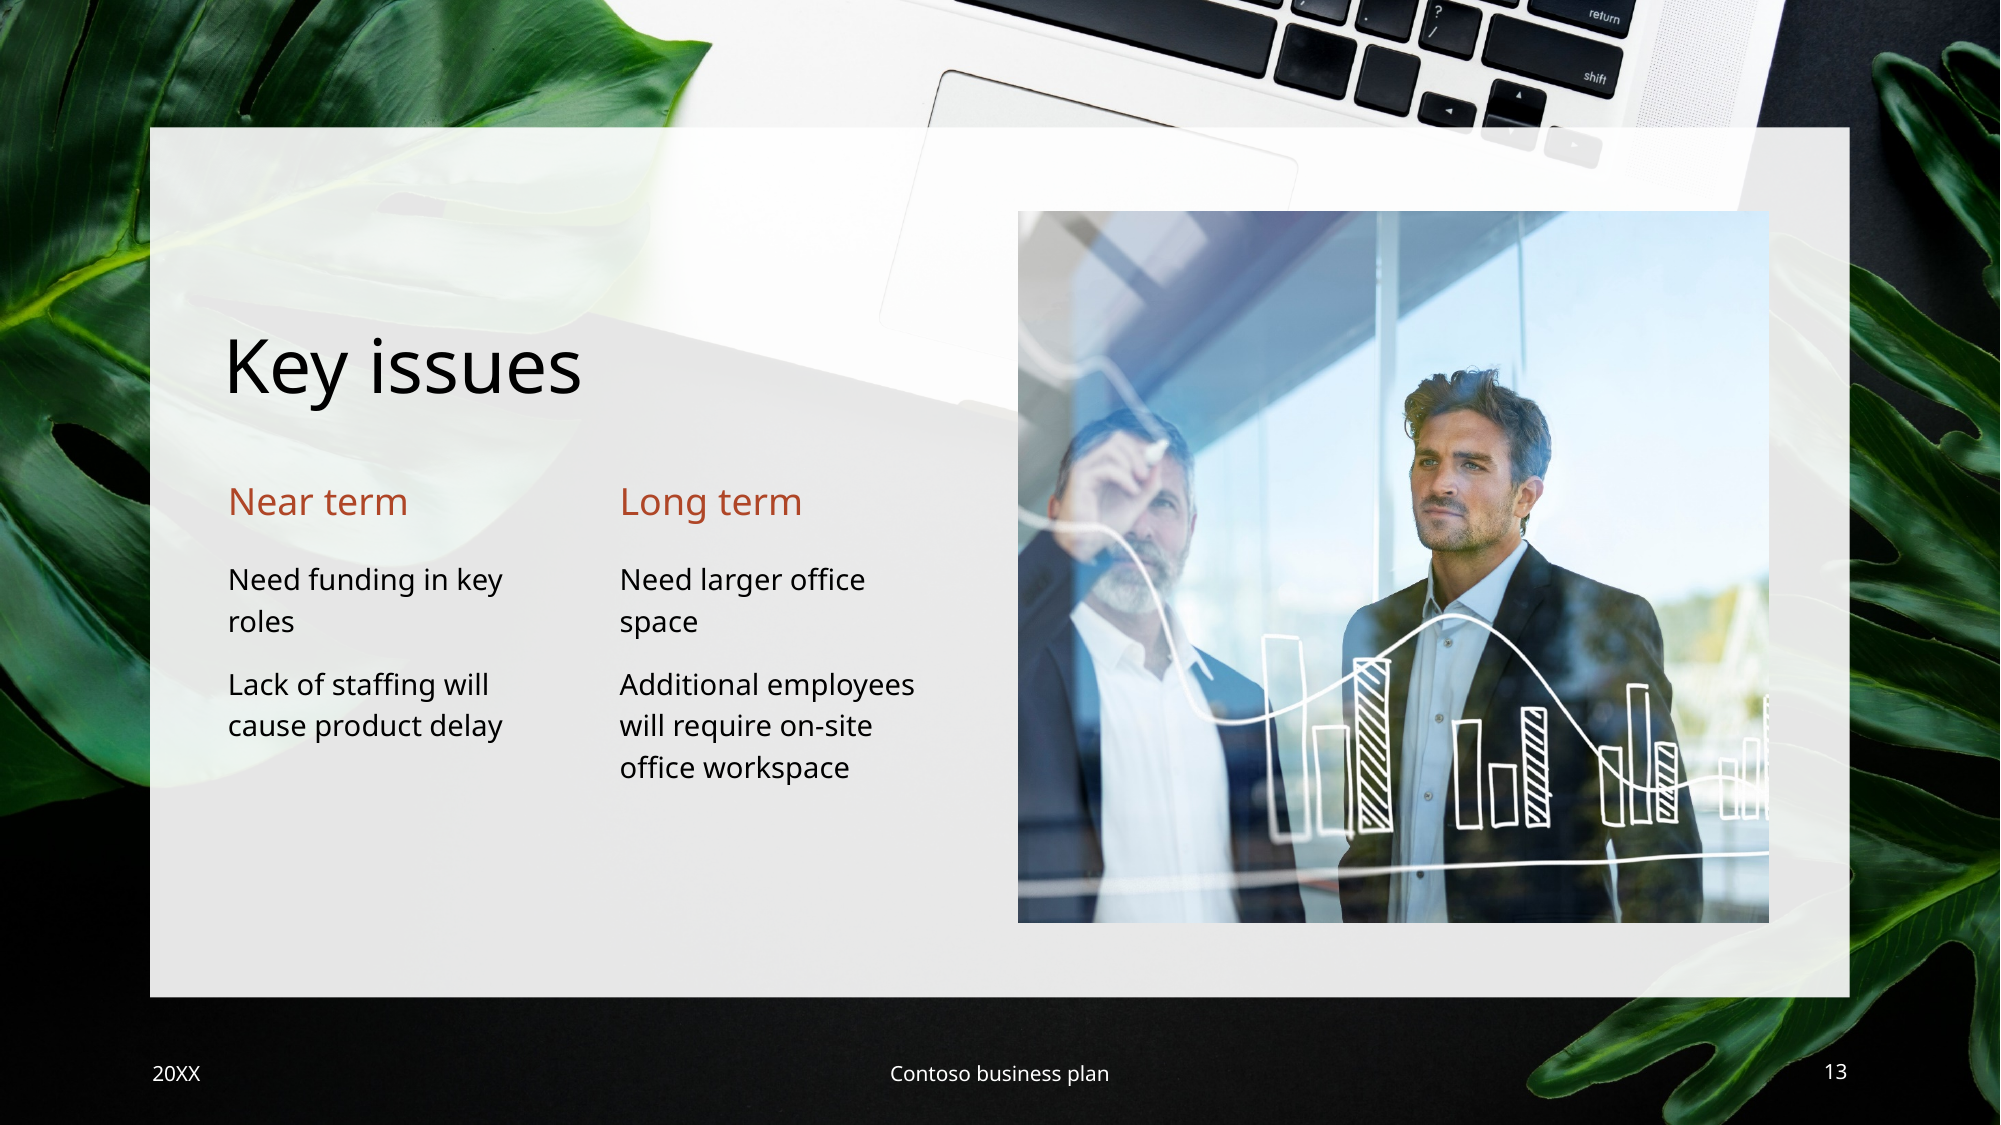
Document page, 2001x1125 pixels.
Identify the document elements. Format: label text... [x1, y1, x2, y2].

title Key issues [208, 316, 944, 422]
footer Contoso business plan [662, 1042, 1338, 1103]
list Near term [213, 471, 552, 531]
list Need funding in key roles Lack of staffing will cause product delay [213, 547, 552, 923]
list Long term [604, 471, 944, 531]
list Need larger office space Additional employees will require on-site office workspace [604, 547, 944, 923]
slide_number 13 [1412, 1042, 1863, 1103]
slide_number 20XX [137, 1042, 588, 1103]
picture [0, 0, 2000, 1125]
